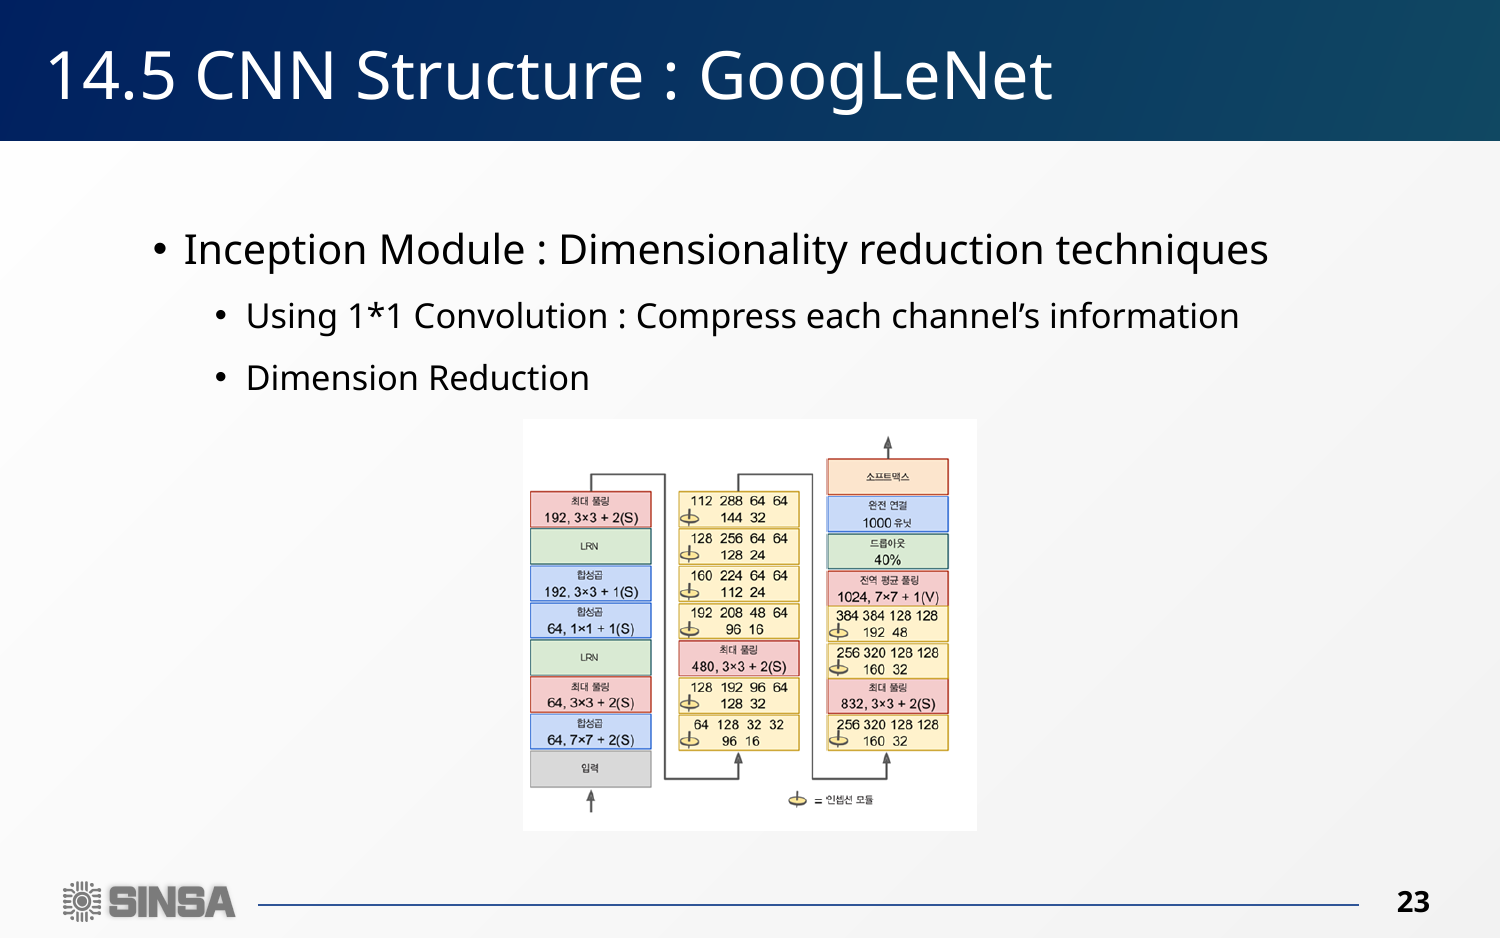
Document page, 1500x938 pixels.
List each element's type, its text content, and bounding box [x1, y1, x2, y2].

picture [523, 419, 977, 831]
slide_number 23 [1335, 875, 1445, 926]
title 14.5 CNN Structure : GoogLeNet [0, 0, 1500, 157]
text_box Inception Module : Dimensionality reduction techniques Using 1*1 Convolution : Compress each channel’s information Dimension Reduction [137, 201, 1375, 406]
